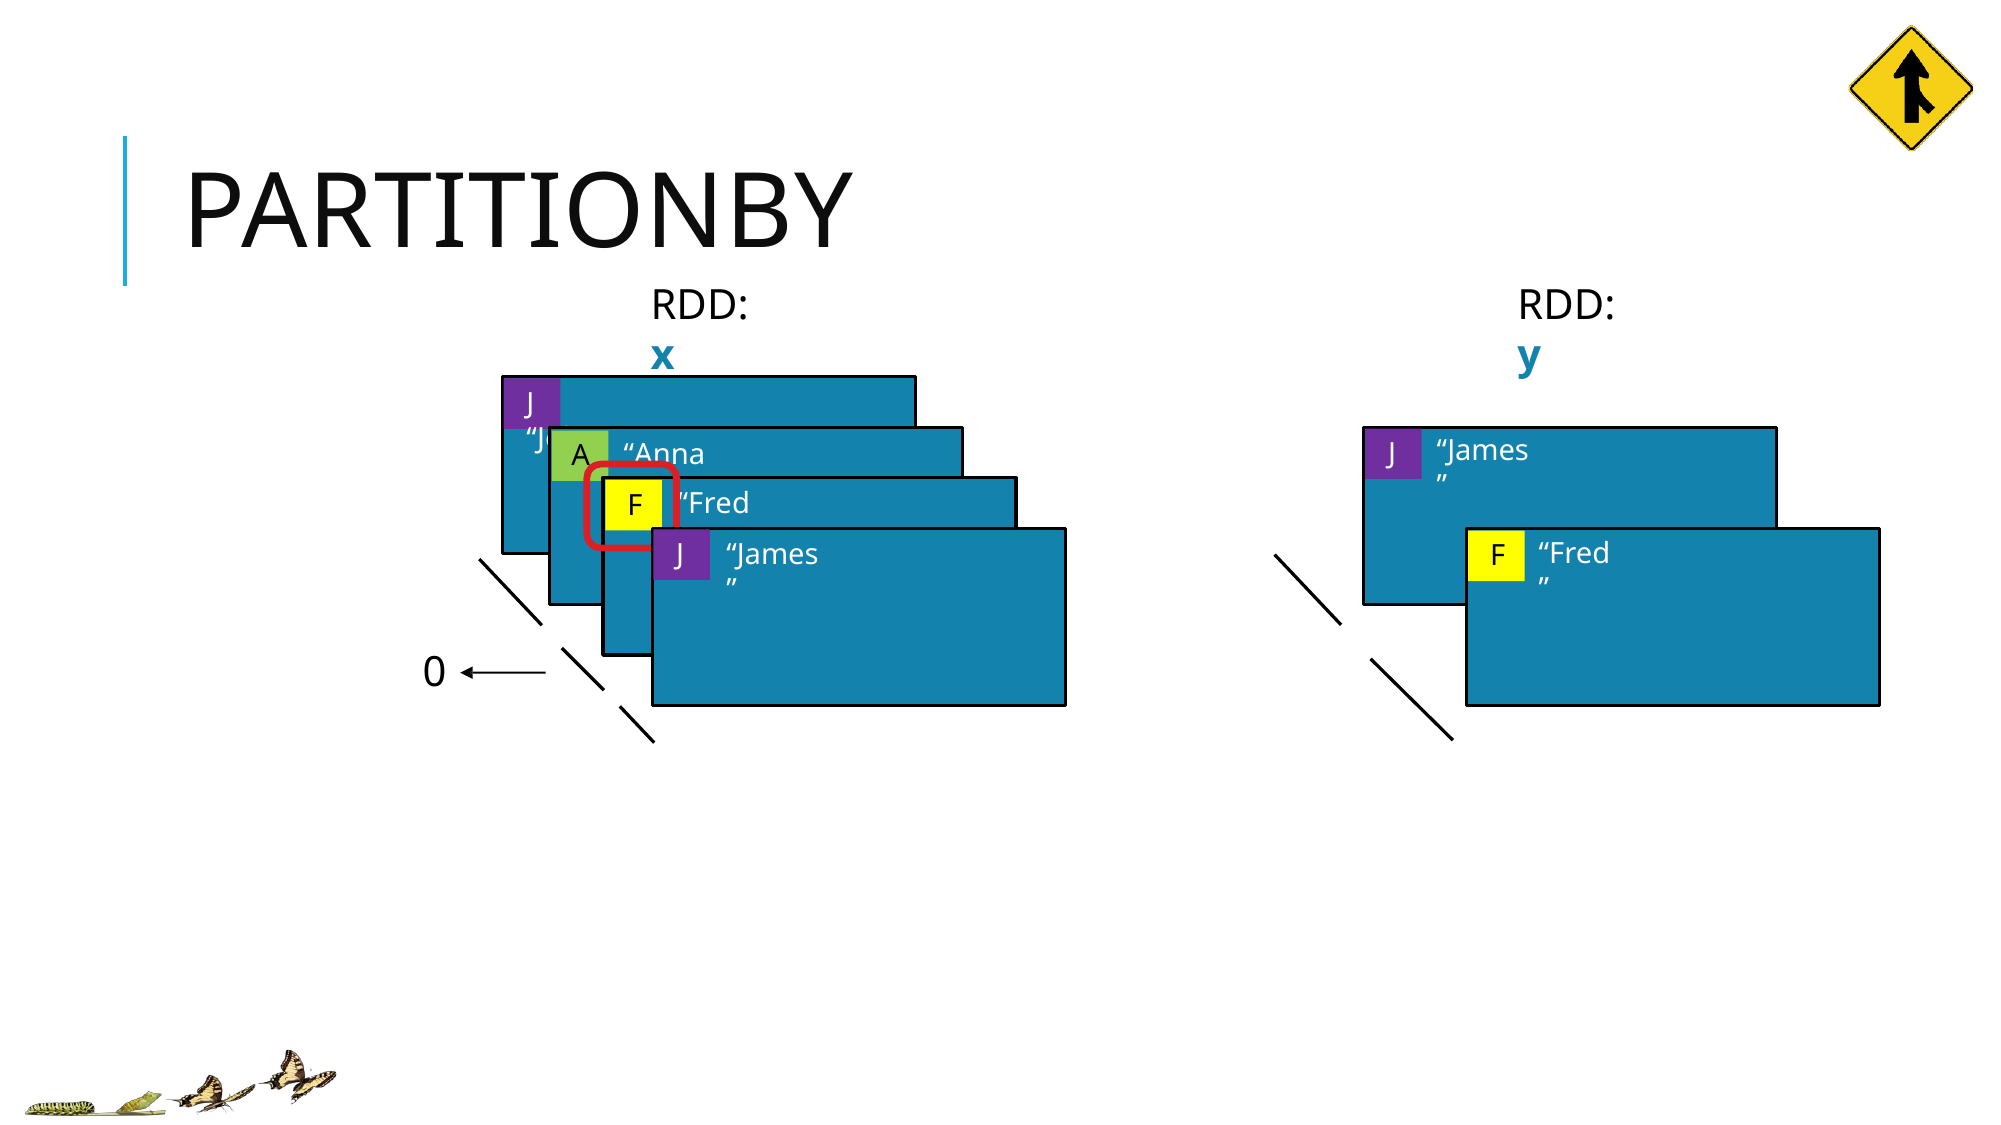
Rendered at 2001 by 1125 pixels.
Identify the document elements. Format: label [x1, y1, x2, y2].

text_box [1370, 658, 1453, 741]
text_box [460, 666, 546, 679]
text_box [479, 559, 542, 626]
text_box [619, 706, 655, 743]
text_box [1274, 554, 1342, 625]
text_box [502, 278, 1066, 706]
text_box [420, 645, 448, 696]
text_box [1363, 427, 1880, 706]
title [180, 143, 1819, 331]
text_box [19, 1046, 349, 1125]
text_box [1848, 25, 1974, 151]
text_box [561, 648, 604, 691]
text_box [1515, 278, 1634, 379]
